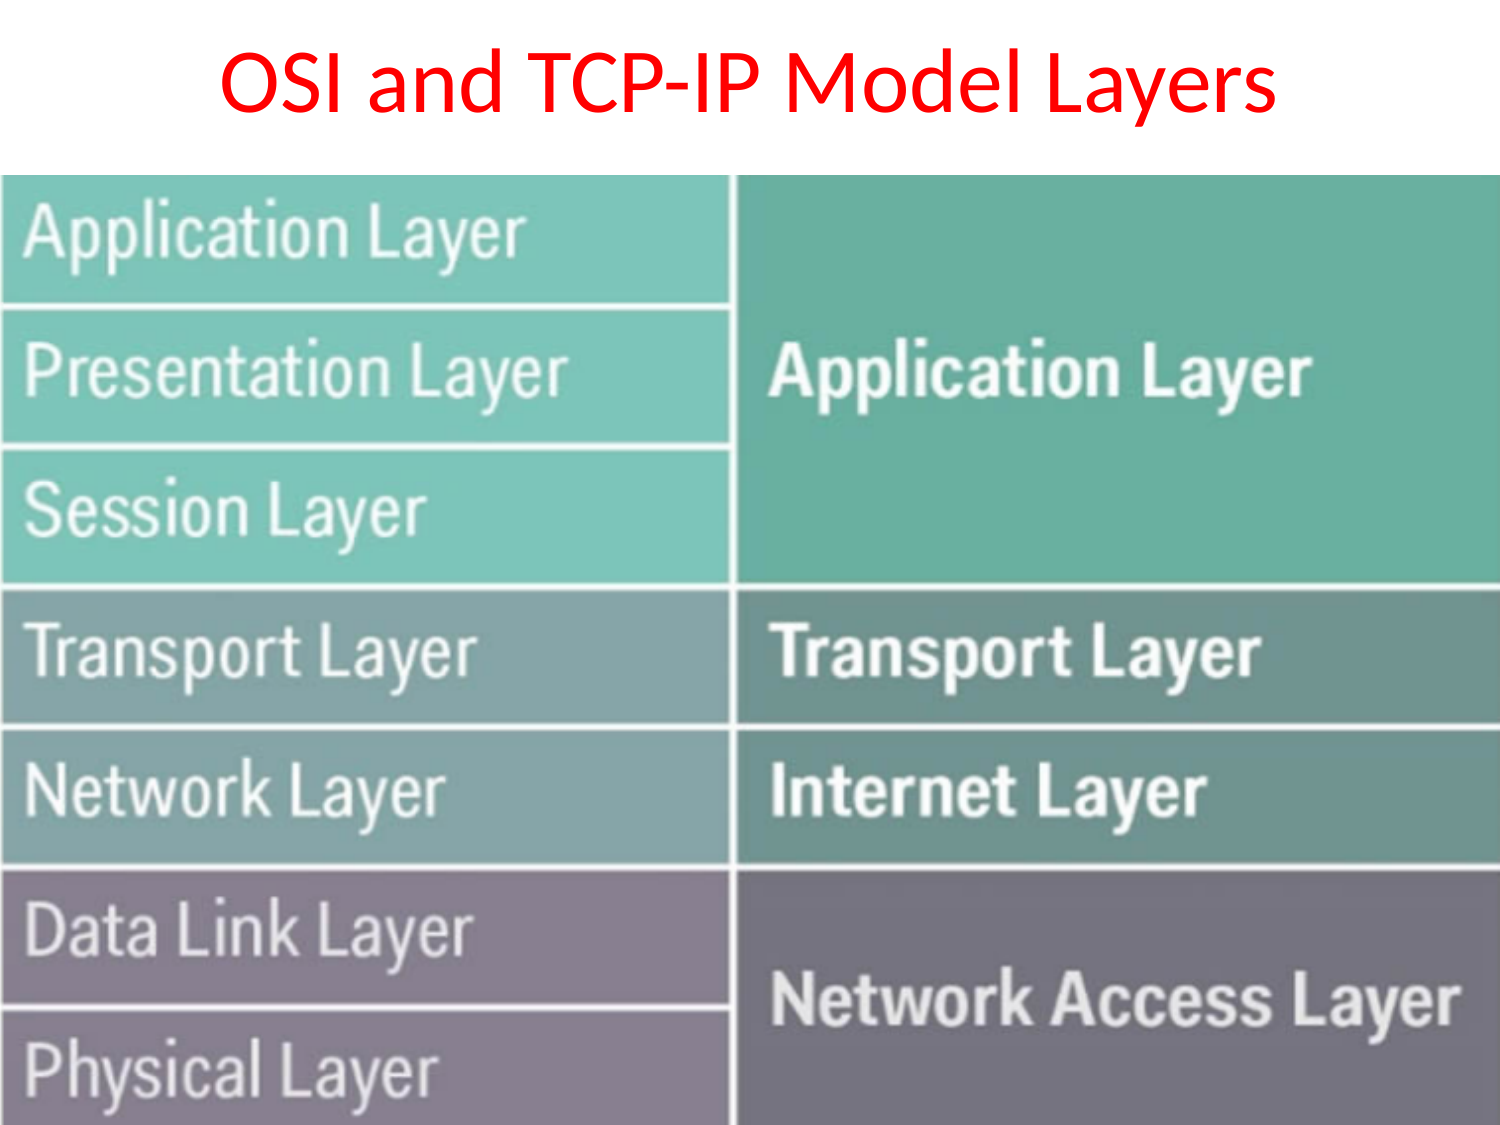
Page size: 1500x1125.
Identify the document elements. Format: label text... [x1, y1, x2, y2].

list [0, 175, 1500, 1125]
title OSI and TCP-IP Model Layers [0, 0, 1500, 153]
